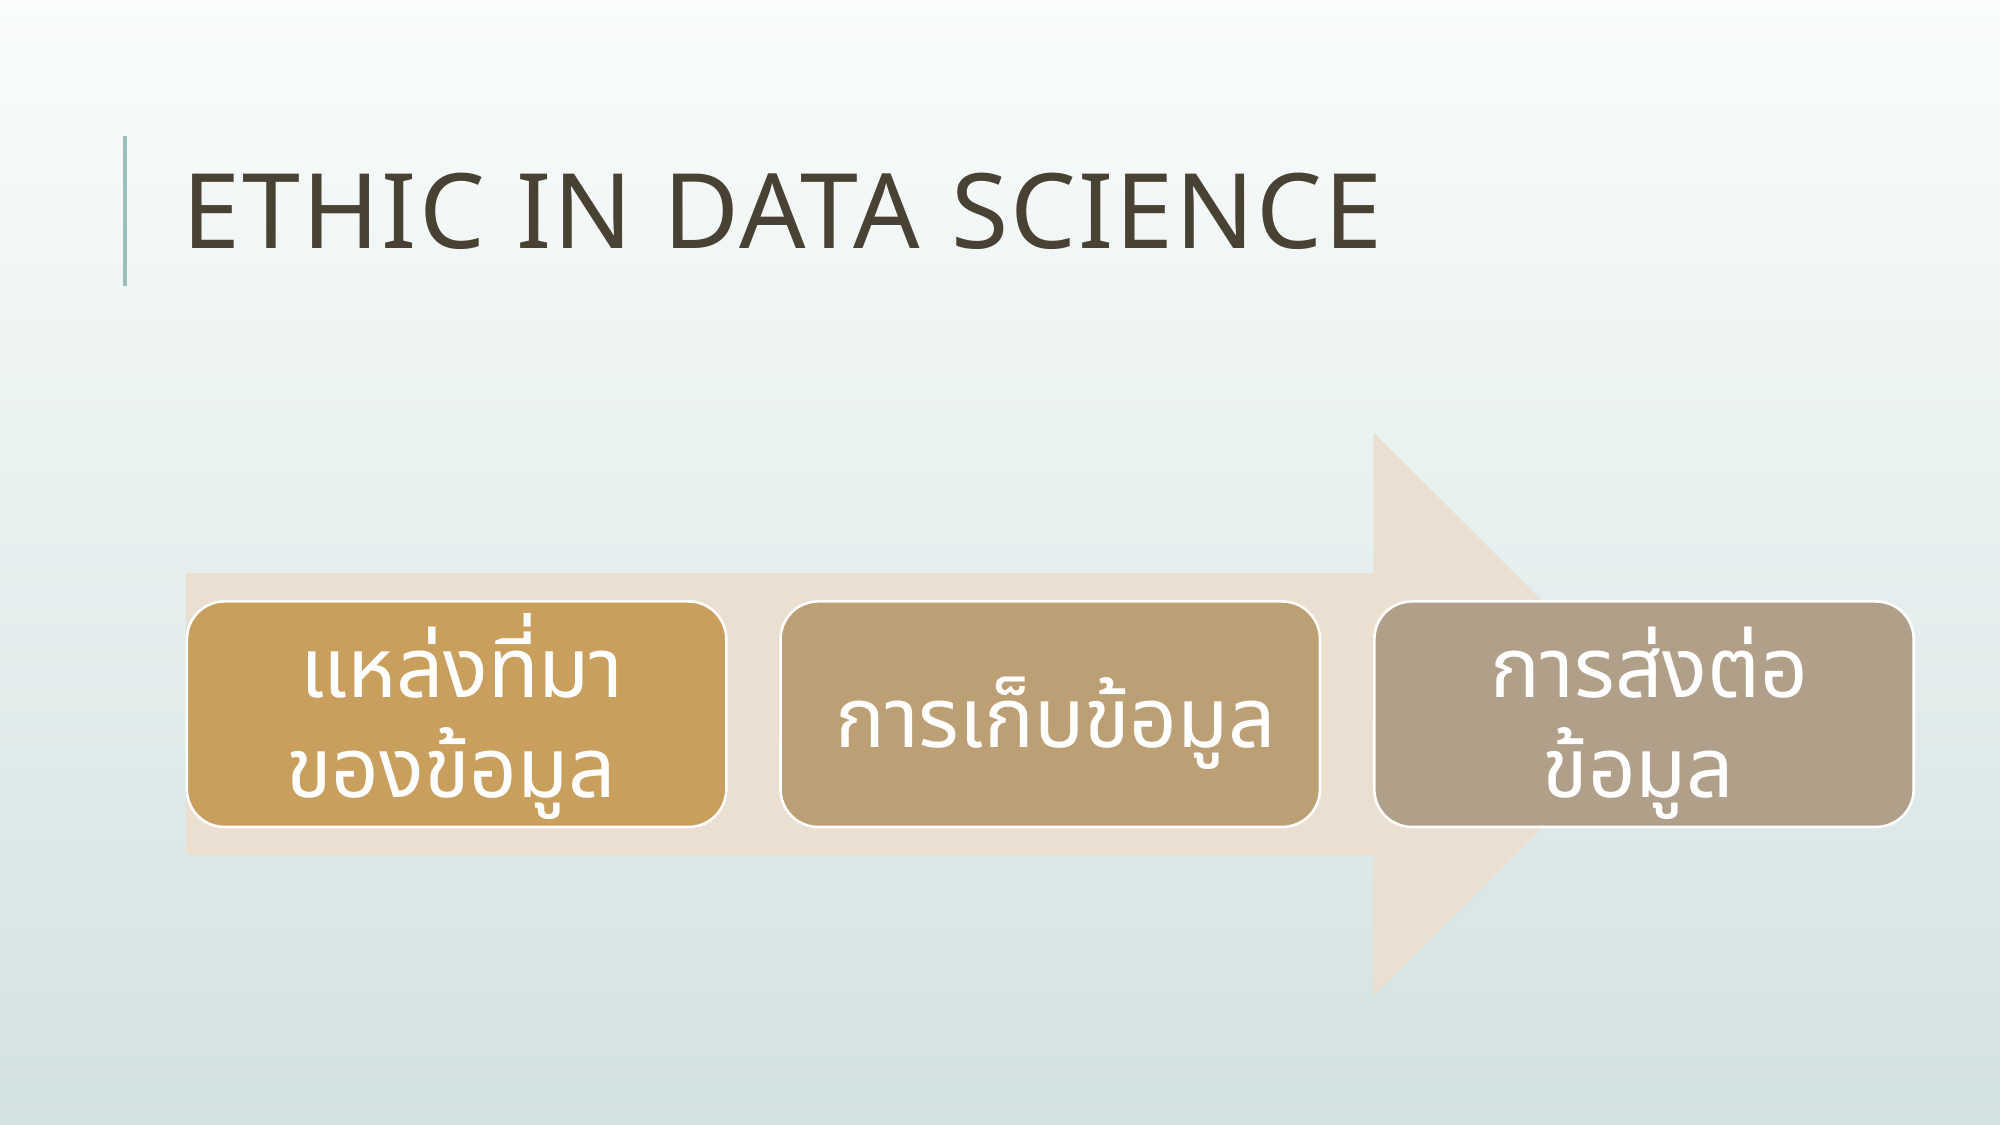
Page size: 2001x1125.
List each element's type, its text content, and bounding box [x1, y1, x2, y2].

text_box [185, 431, 1916, 997]
title Ethic in data science [168, 96, 1763, 342]
